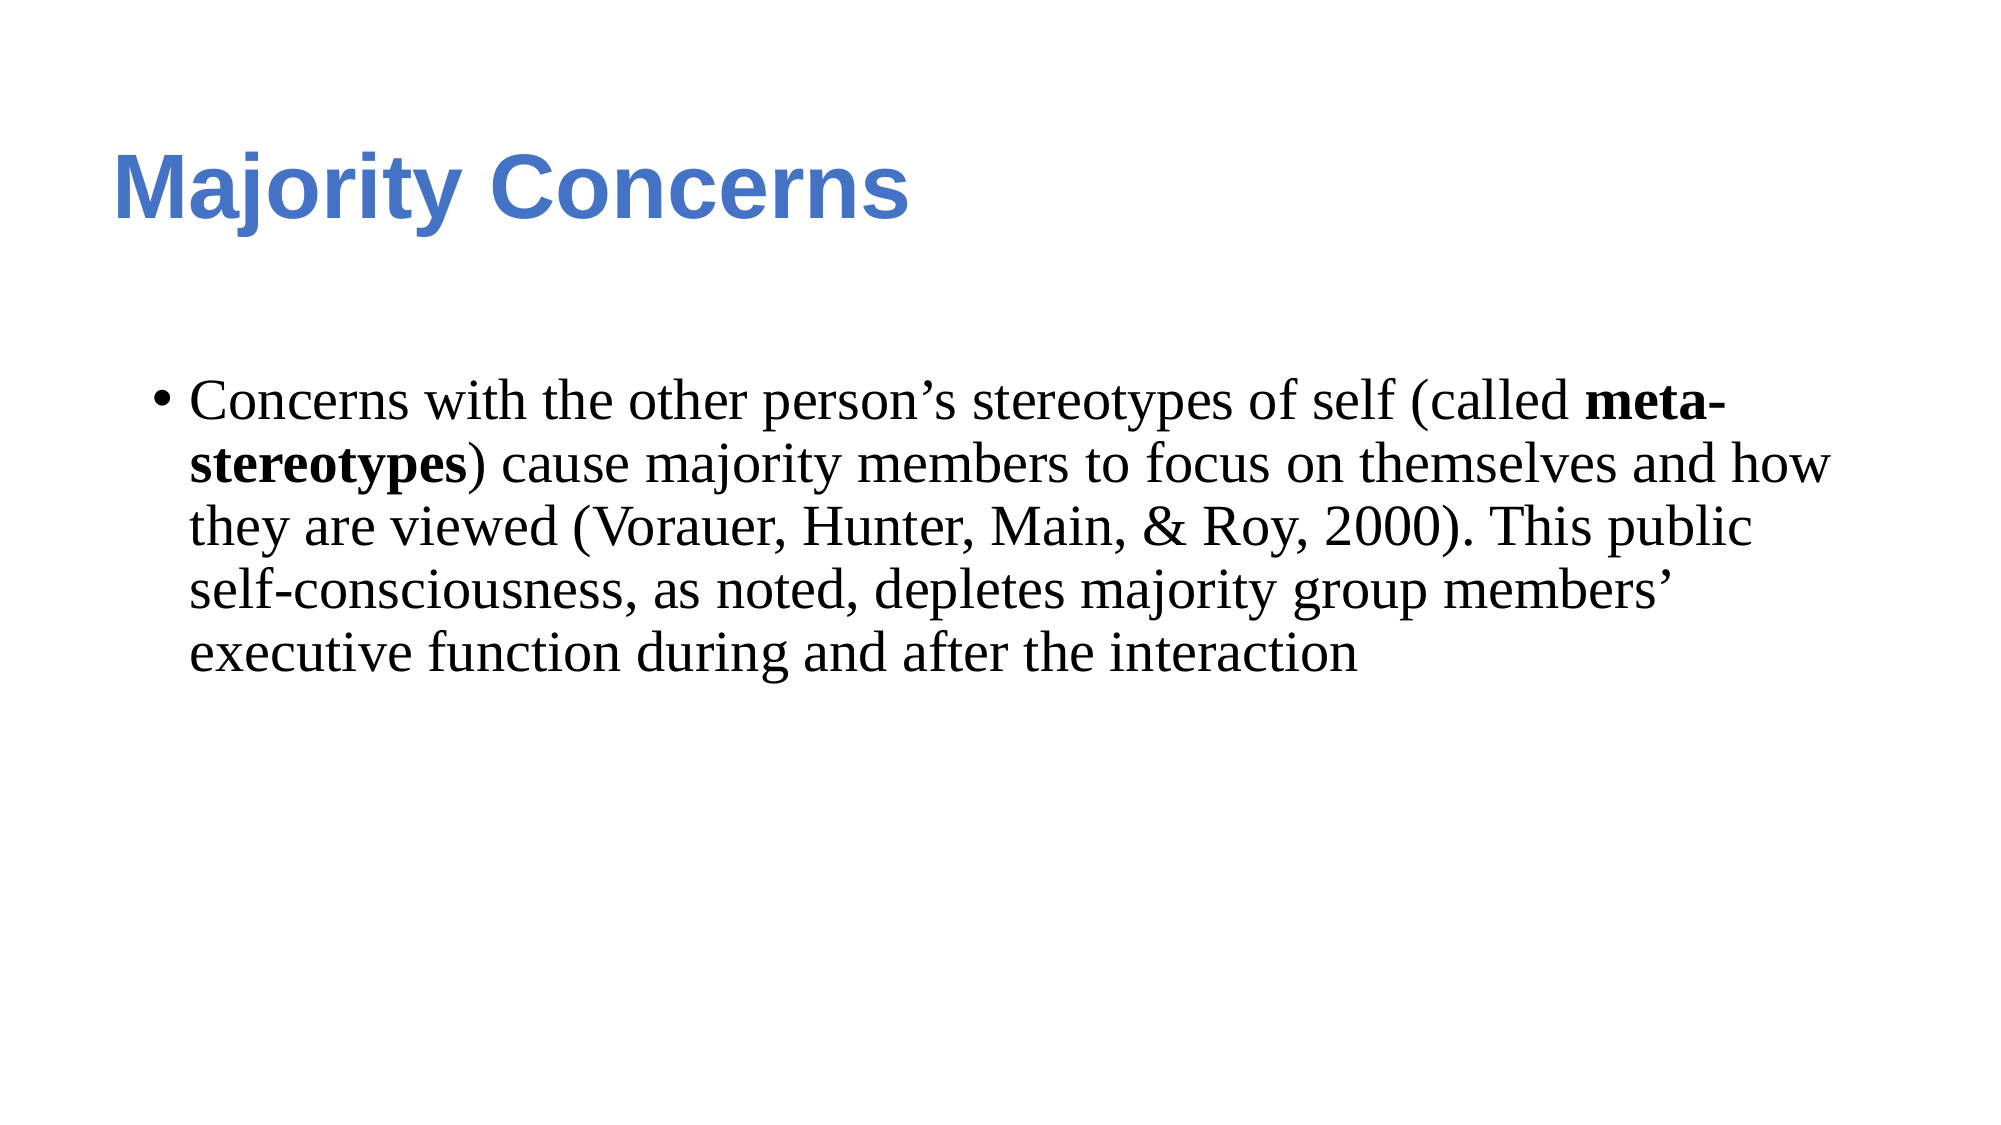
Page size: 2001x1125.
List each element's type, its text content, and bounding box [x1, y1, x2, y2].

list Concerns with the other person’s stereotypes of self (called meta-stereotypes) cause majority members to focus on themselves and how they are viewed (Vorauer, Hunter, Main, & Roy, 2000). This public self-consciousness, as noted, depletes majority group members’ executive function during and after the interaction [137, 361, 1863, 1014]
title Majority Concerns [97, 55, 1903, 322]
